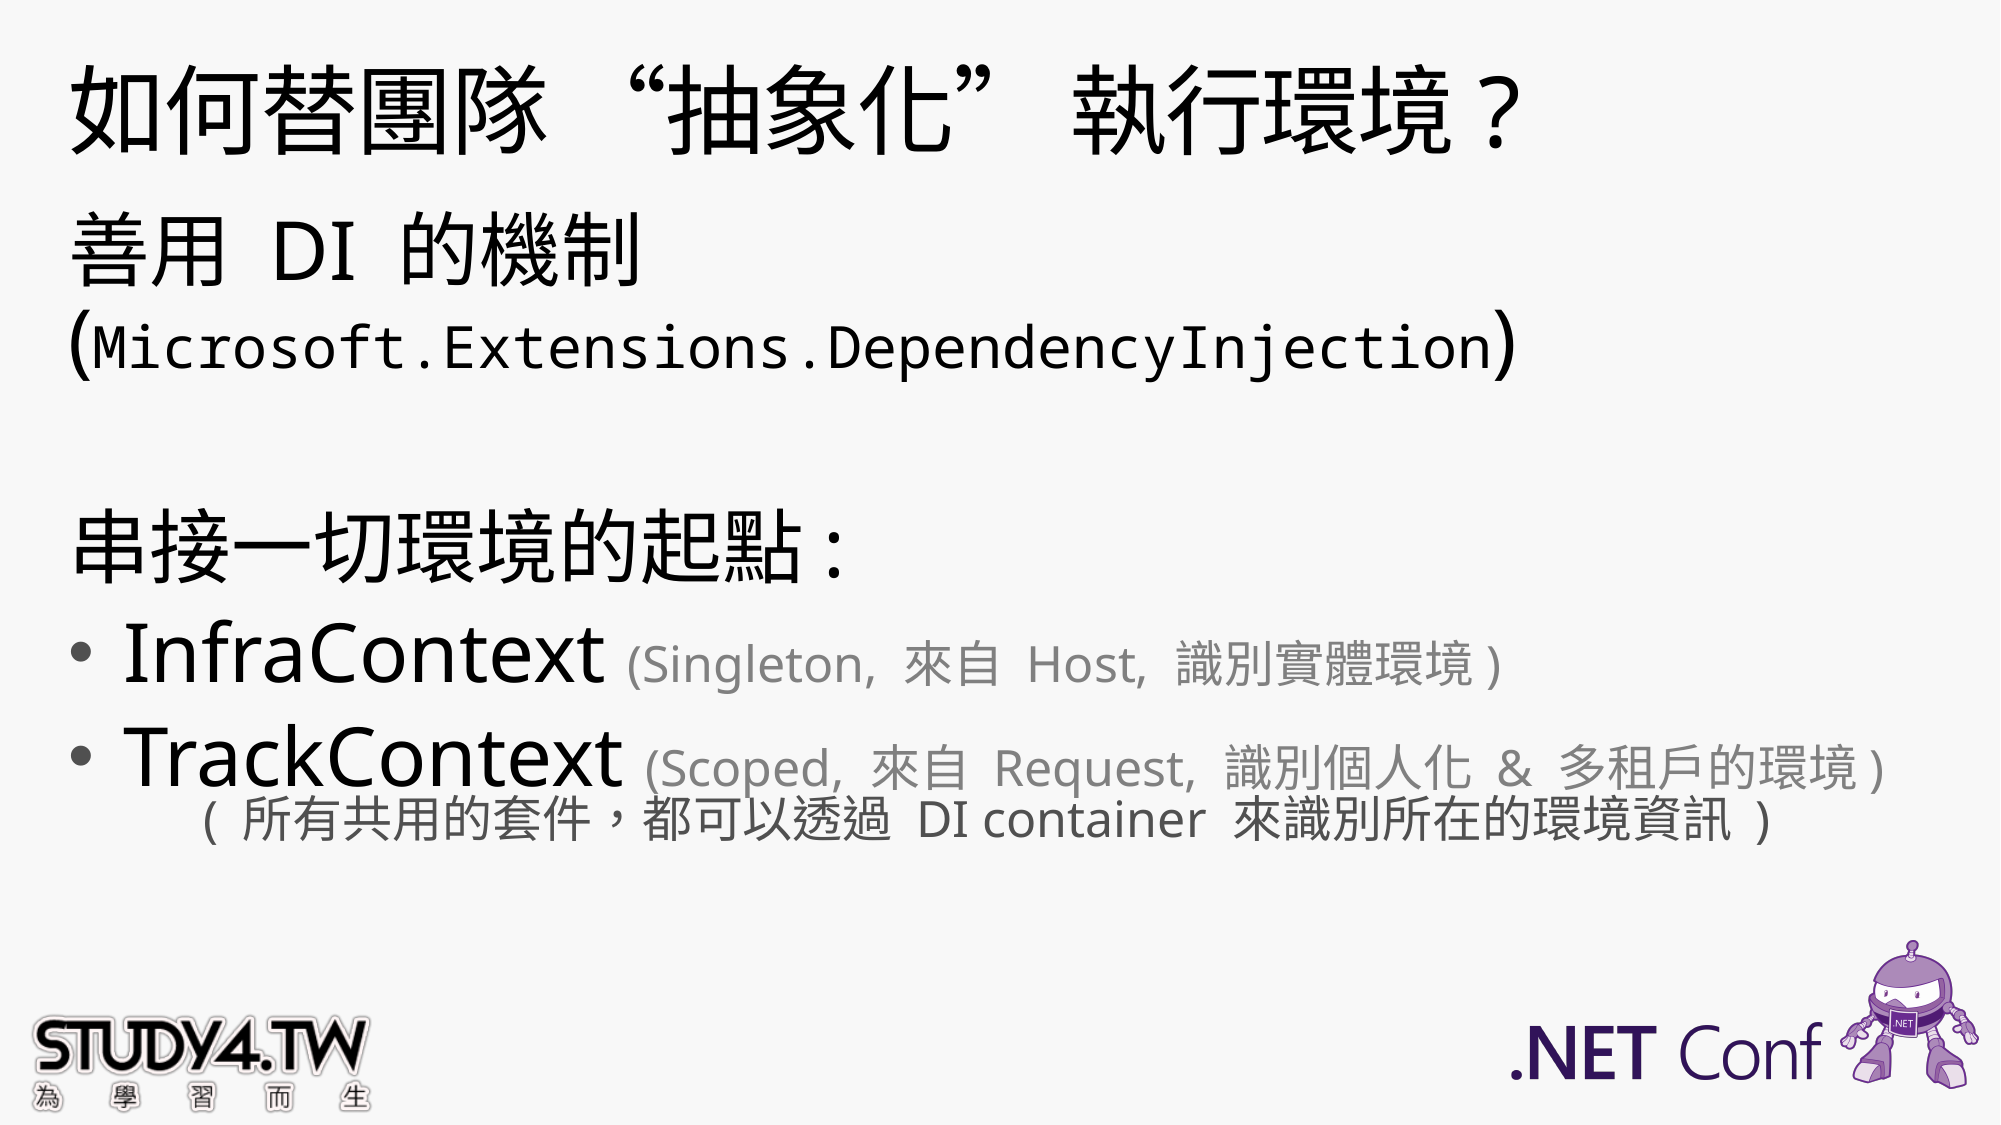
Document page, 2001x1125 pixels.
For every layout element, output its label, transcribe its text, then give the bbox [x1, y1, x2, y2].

title 如何替團隊 “抽象化” 執行環境? [44, 47, 1957, 196]
text_box ( 所有共用的套件，都可以透過 DI container 來識別所在的環境資訊 ) [173, 770, 1801, 873]
list 善用 DI 的機制 (Microsoft.Extensions.DependencyInjection) 串接一切環境的起點: InfraContext (Singleton, 來自 Host, 識別實體環境) TrackContext (Scoped, 來自 Request, 識別個人化 & 多租戶的環境) [44, 196, 1956, 859]
picture [1840, 940, 1979, 1089]
picture [1511, 1022, 1837, 1080]
picture [21, 1001, 384, 1119]
